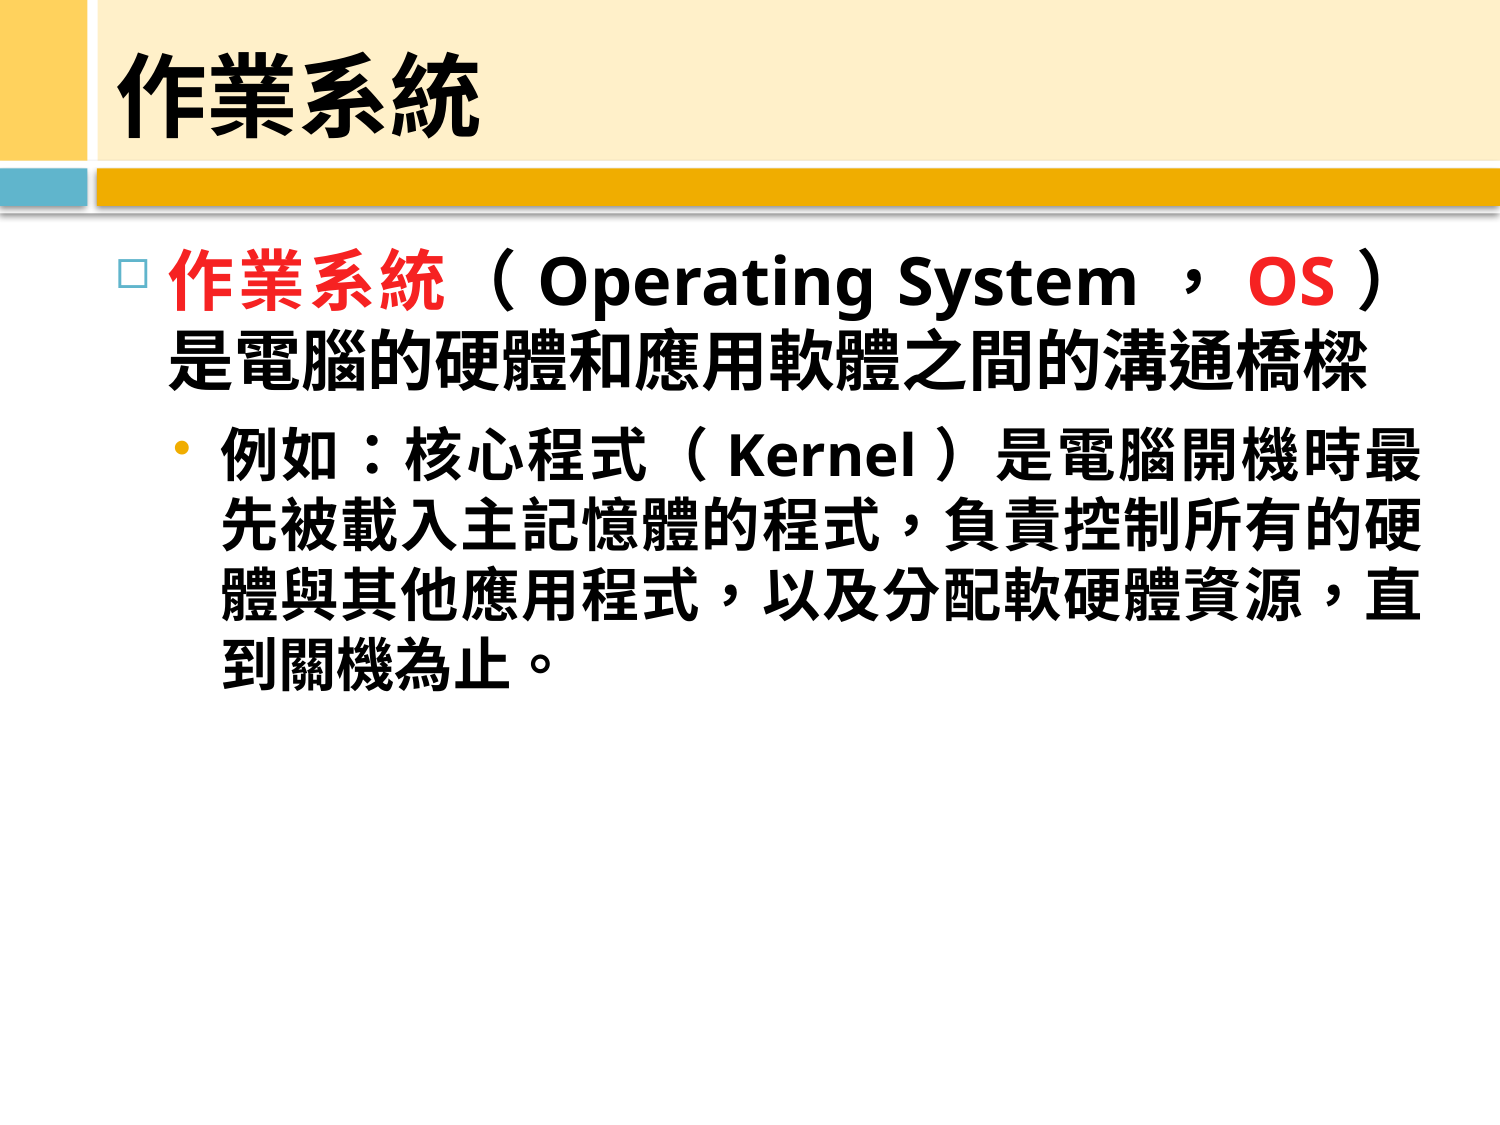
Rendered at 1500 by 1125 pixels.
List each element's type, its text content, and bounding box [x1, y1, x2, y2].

title 作業系統 [100, 26, 1438, 161]
list 作業系統（Operating System，OS）是電腦的硬體和應用軟體之間的溝通橋樑 例如：核心程式（Kernel）是電腦開機時最先被載入主記憶體的程式，負責控制所有的硬體與其他應用程式，以及分配軟硬體資源，直到關機為止。 [100, 231, 1438, 1024]
